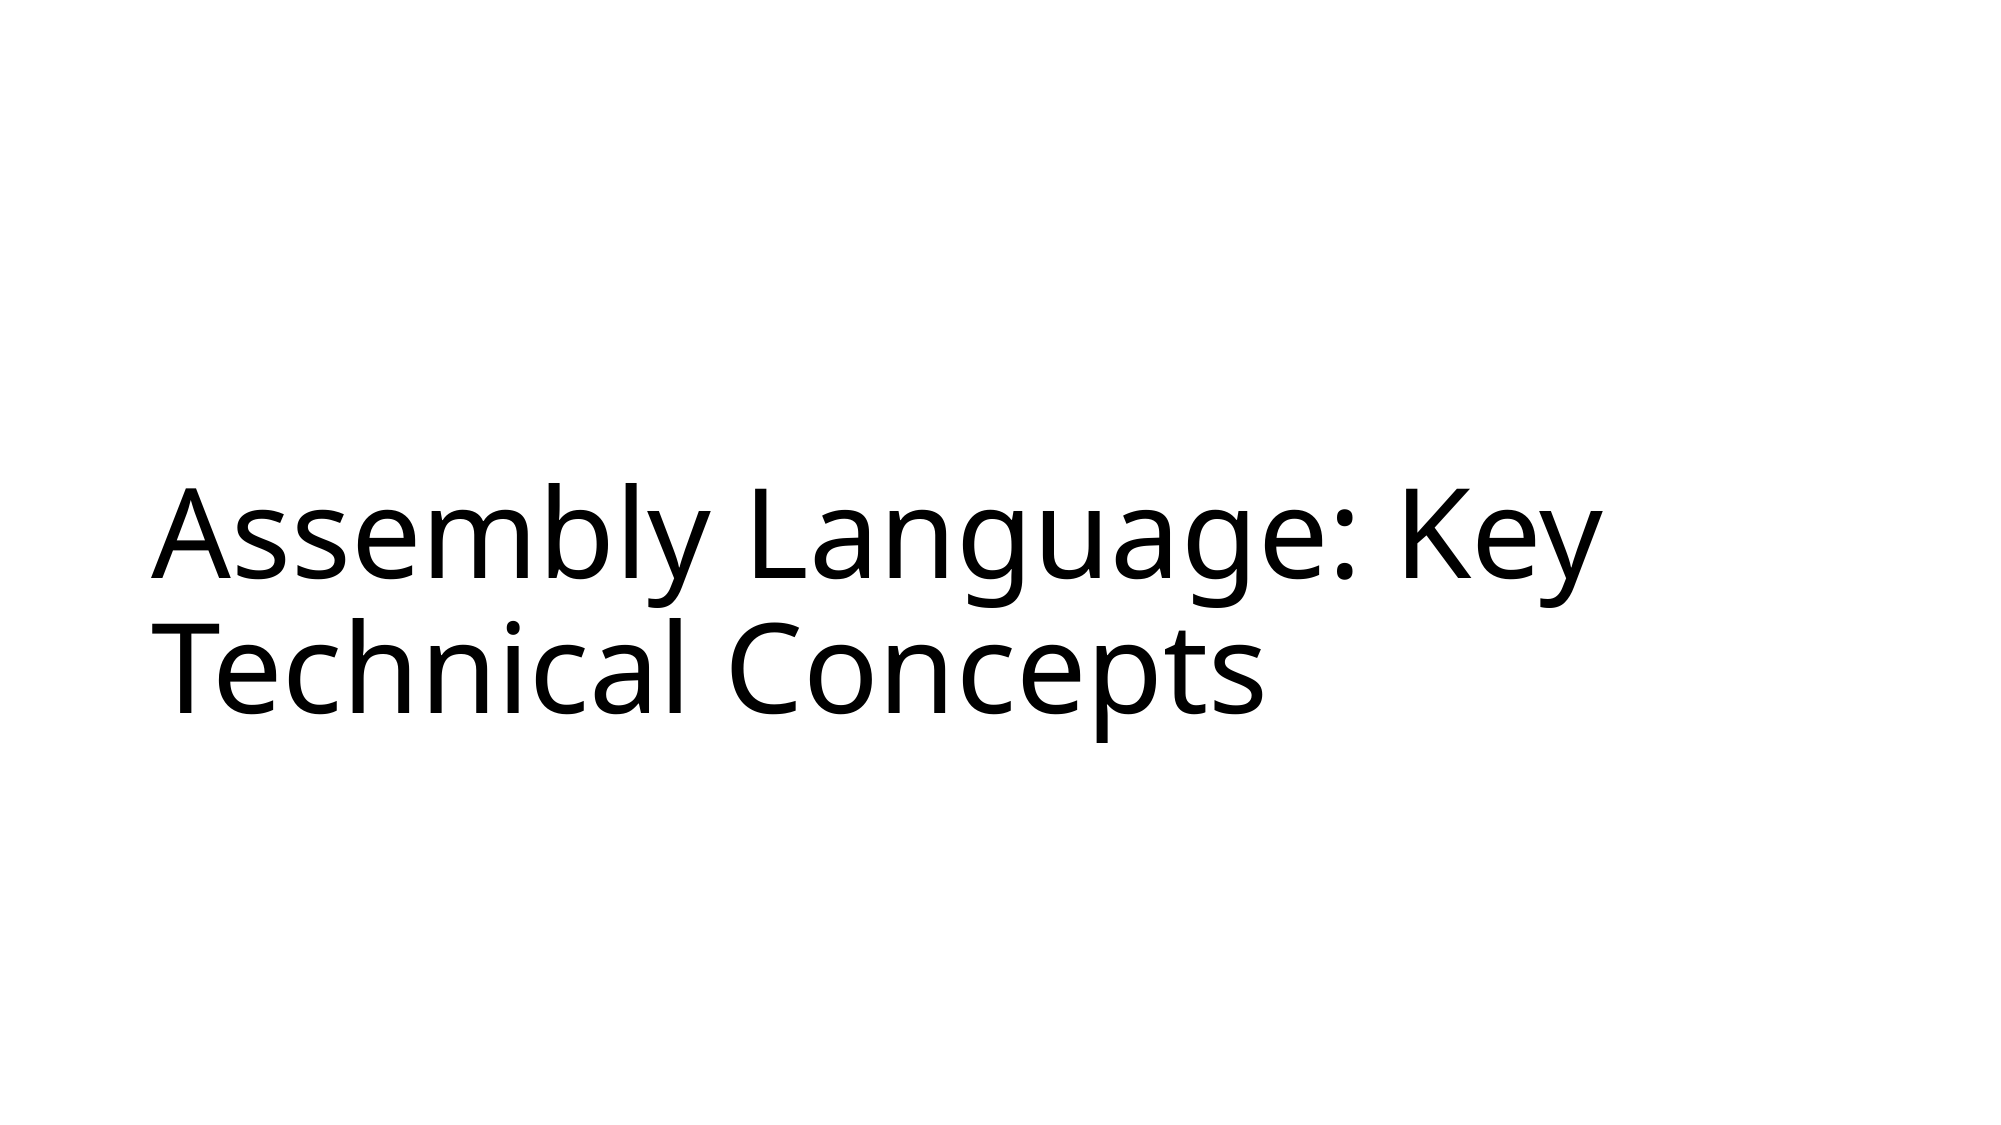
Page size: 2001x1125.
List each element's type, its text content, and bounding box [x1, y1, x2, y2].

title Assembly Language: Key Technical Concepts [136, 280, 1862, 749]
